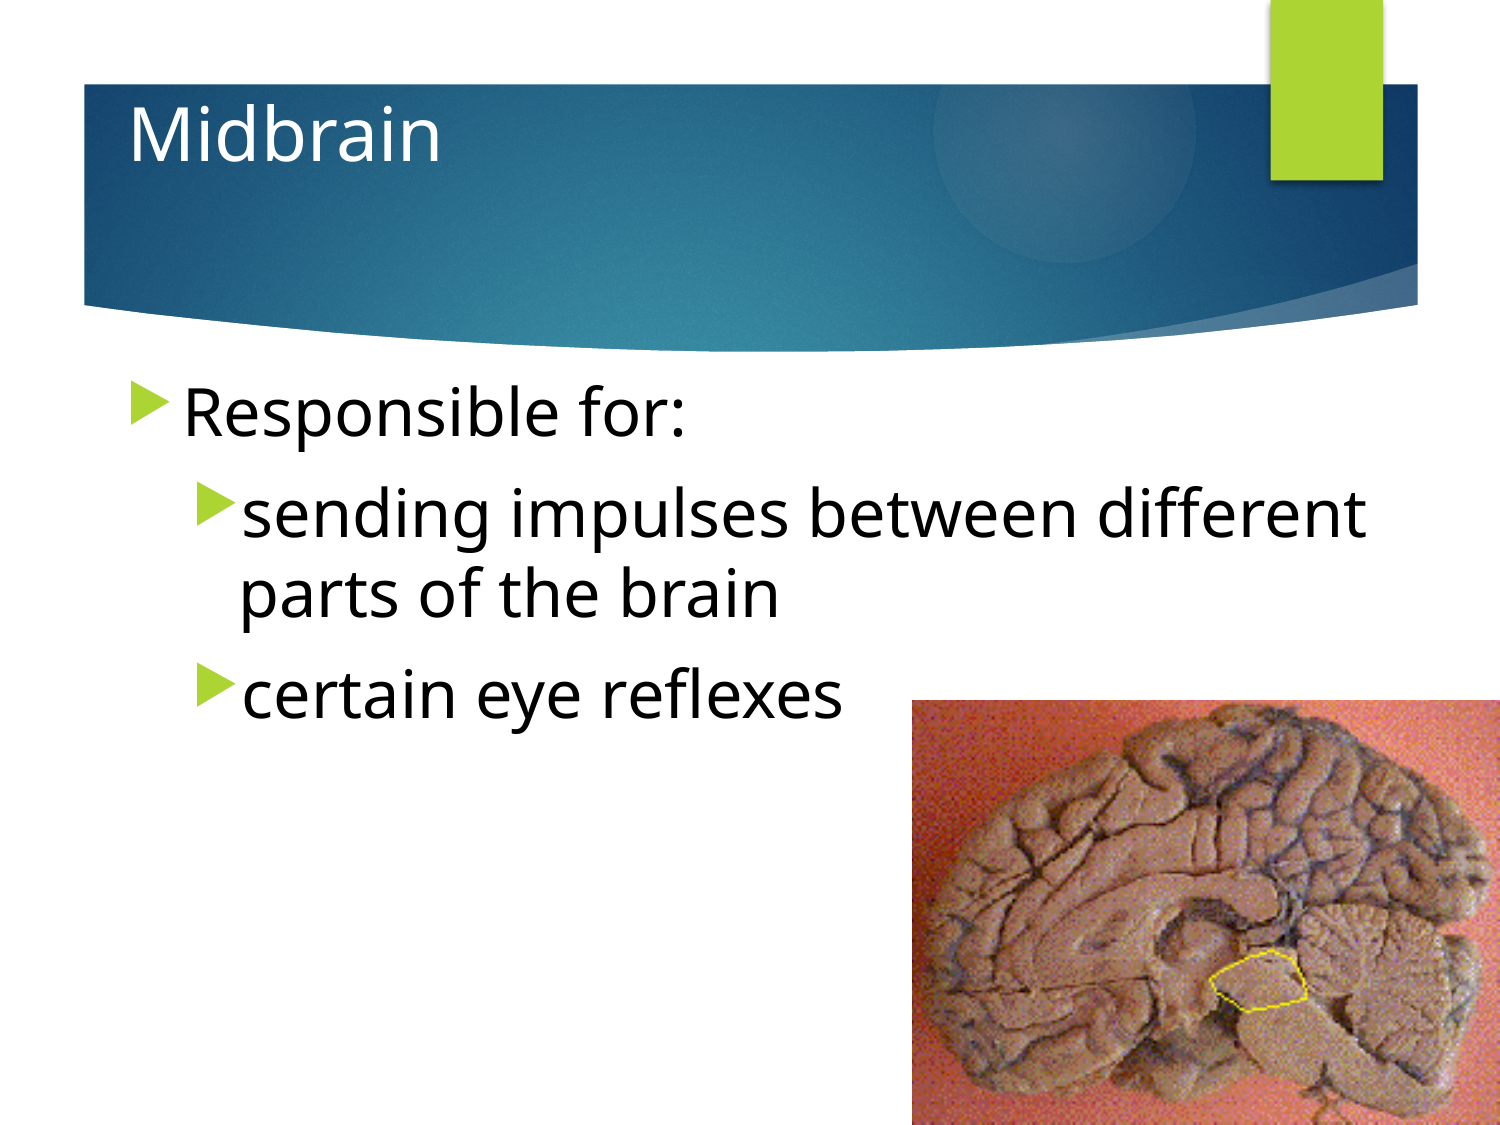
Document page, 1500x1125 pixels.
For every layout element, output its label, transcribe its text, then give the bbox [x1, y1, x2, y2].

list Responsible for: sending impulses between different parts of the brain certain eye reflexes [110, 362, 1386, 1038]
picture [912, 699, 1500, 1125]
title Midbrain [112, 37, 1388, 225]
